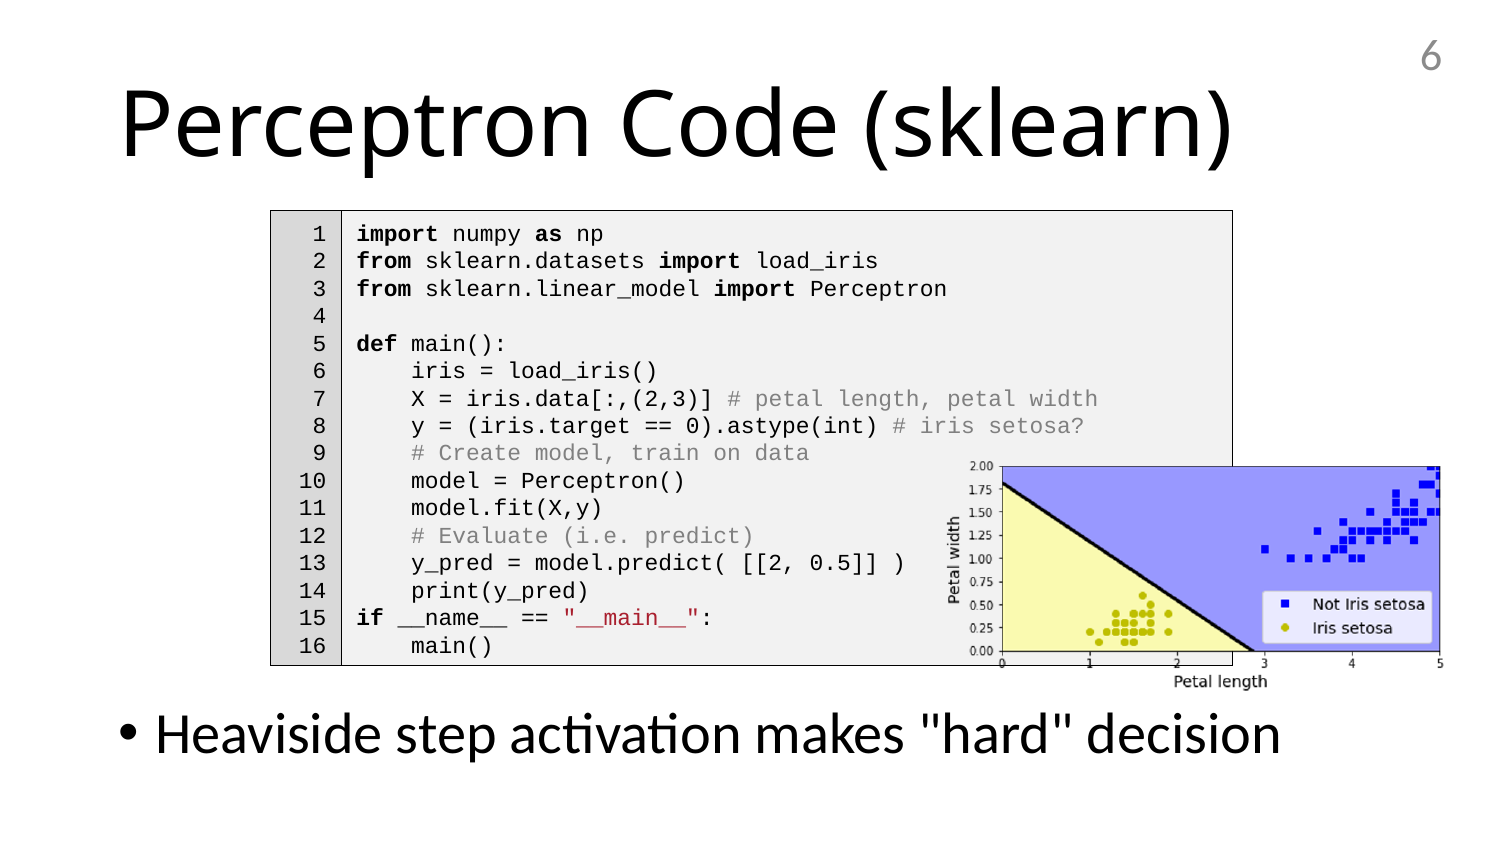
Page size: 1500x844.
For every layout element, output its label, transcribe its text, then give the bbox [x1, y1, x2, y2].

text_box 1 2 3 4 5 6 7 8 9 10 11 12 13 14 15 16 [270, 210, 342, 666]
picture [940, 453, 1450, 698]
title Perceptron Code (sklearn) [103, 44, 1397, 208]
list Heaviside step activation makes "hard" decision [103, 695, 1397, 788]
text_box import numpy as np from sklearn.datasets import load_iris from sklearn.linear_model import Perceptron def main(): iris = load_iris() X = iris.data[:,(2,3)] # petal length, petal width y = (iris.target == 0).astype(int) # iris setosa? # Create model, train on data model = Perceptron() model.fit(X,y) # Evaluate (i.e. predict) y_pred = model.predict( [[2, 0.5]] ) print(y_pred) if __name__ == "__main__": main() [342, 210, 1233, 666]
slide_number 6 [1120, 30, 1458, 76]
